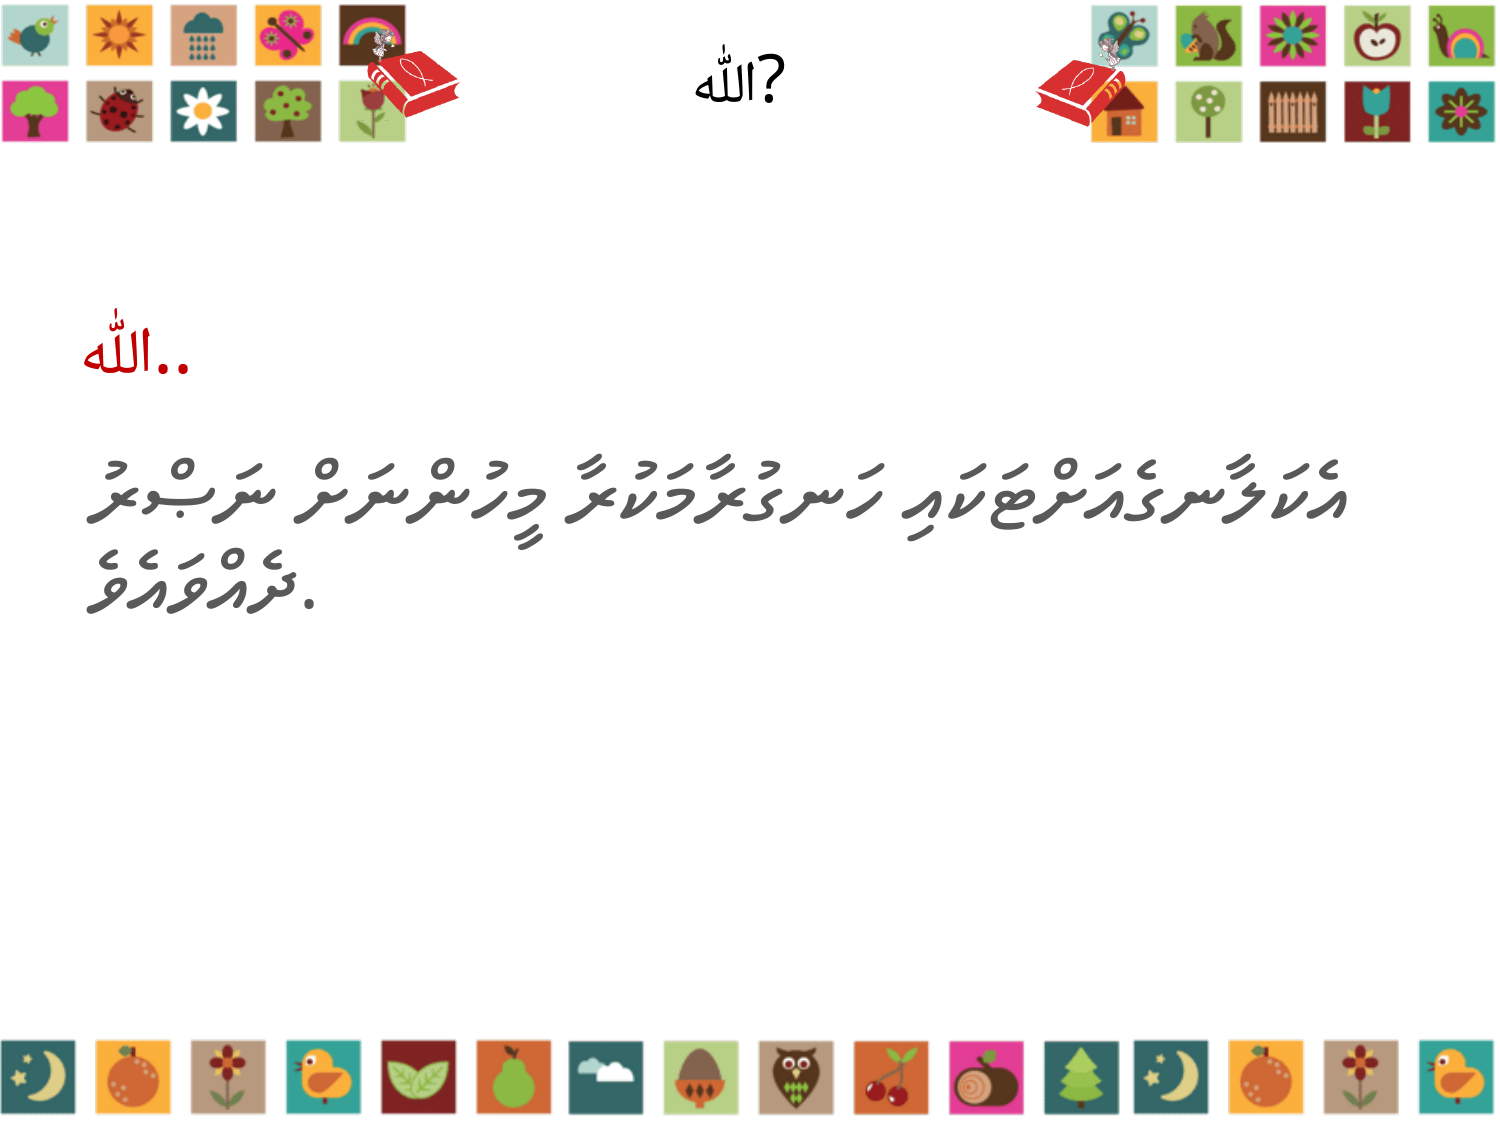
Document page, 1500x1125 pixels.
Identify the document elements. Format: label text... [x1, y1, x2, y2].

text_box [0, 1028, 1500, 1118]
text_box ﷲ.. [64, 290, 1412, 396]
text_box އެކަލާނގެއަށްޓަކައި ހަނގުރާމަކުރާ މީހުންނަށް ނަޞްރު ދެއްވައެވެ. [76, 436, 1424, 632]
text_box ﷲ? [496, 28, 998, 124]
picture [1003, 3, 1500, 150]
picture [0, 3, 492, 150]
